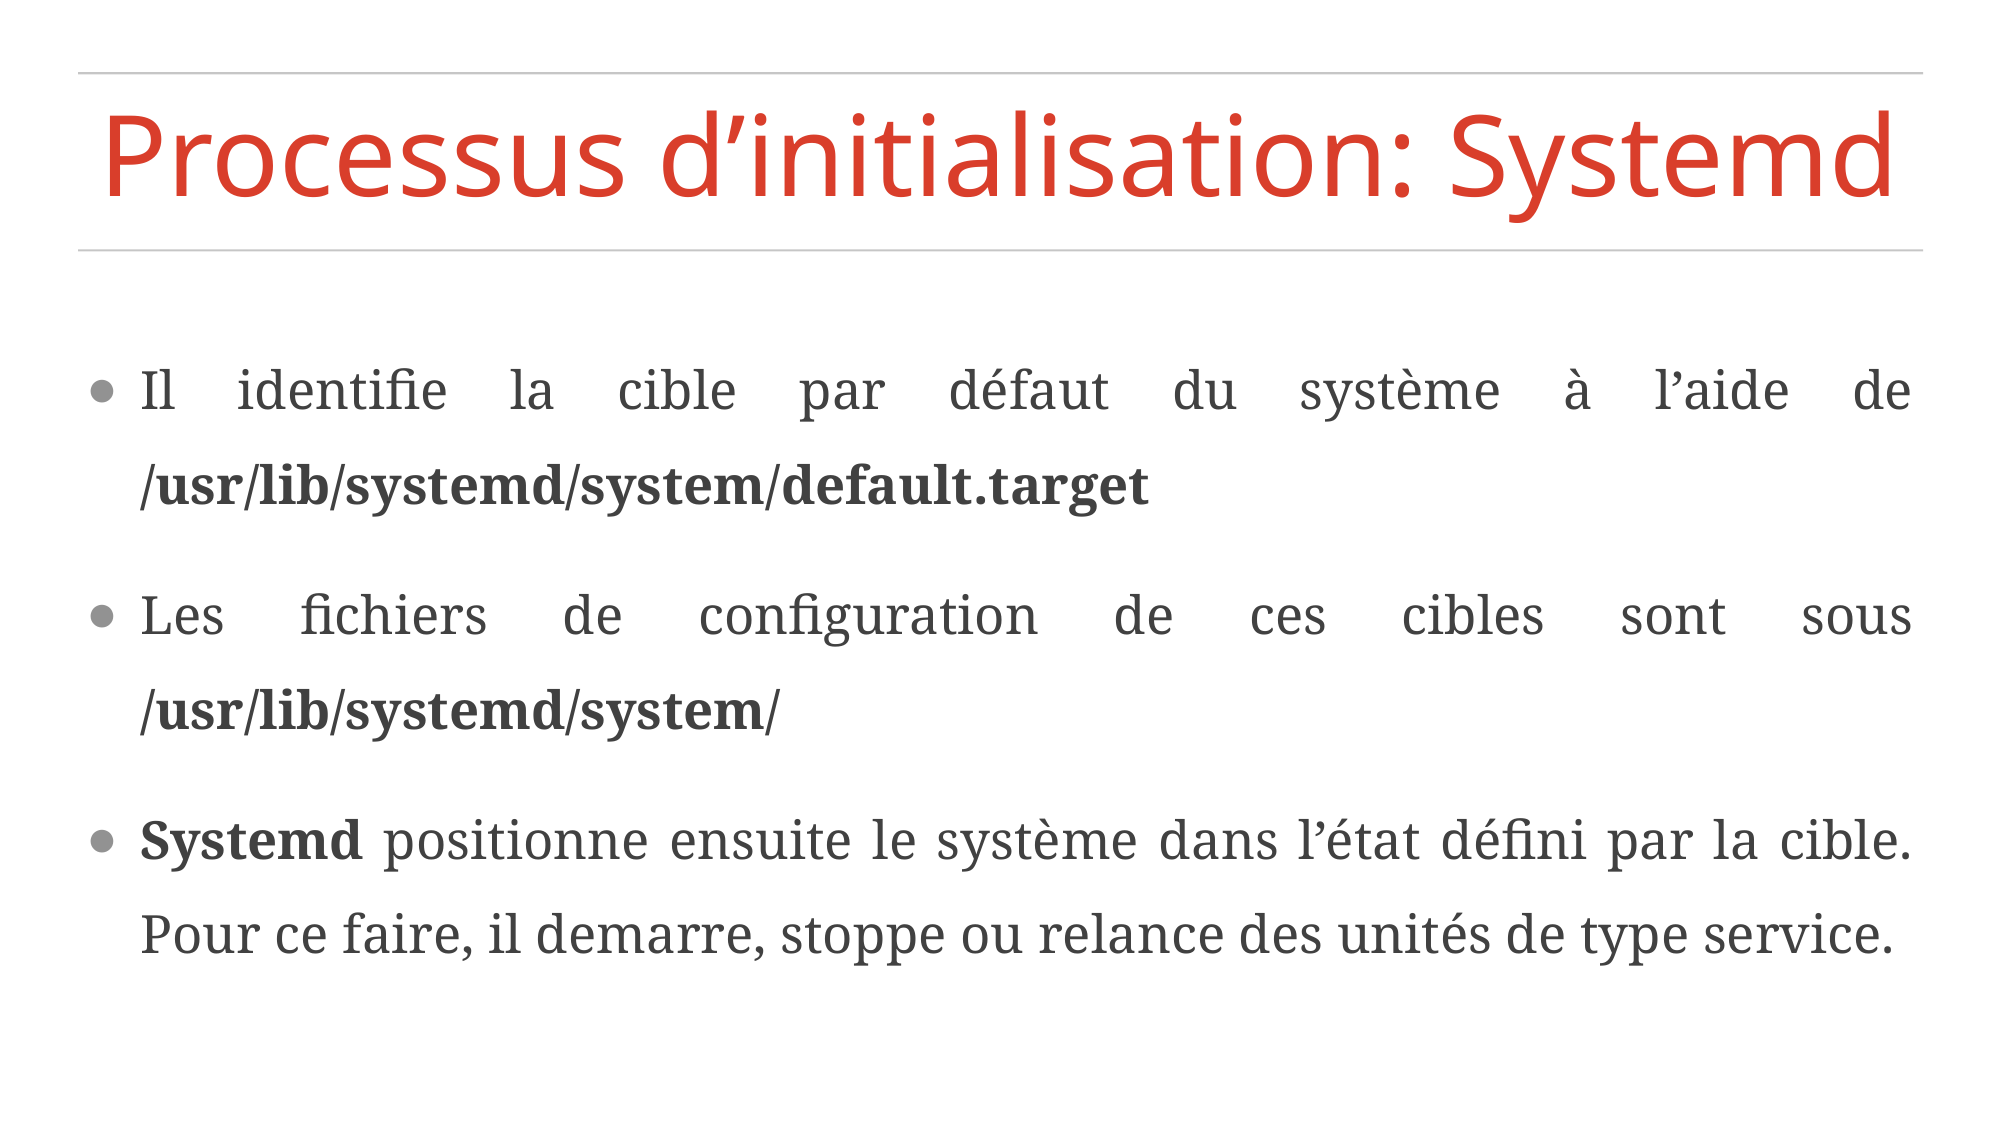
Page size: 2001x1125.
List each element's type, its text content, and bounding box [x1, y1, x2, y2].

title Processus d’initialisation: Systemd [78, 89, 1922, 231]
list Il identifie la cible par défaut du système à l’aide de /usr/lib/systemd/system/default.target Les fichiers de configuration de ces cibles sont sous /usr/lib/systemd/system/ Systemd positionne ensuite le système dans l’état défini par la cible. Pour ce faire, il demarre, stoppe ou relance des unités de type service. [78, 293, 1922, 997]
